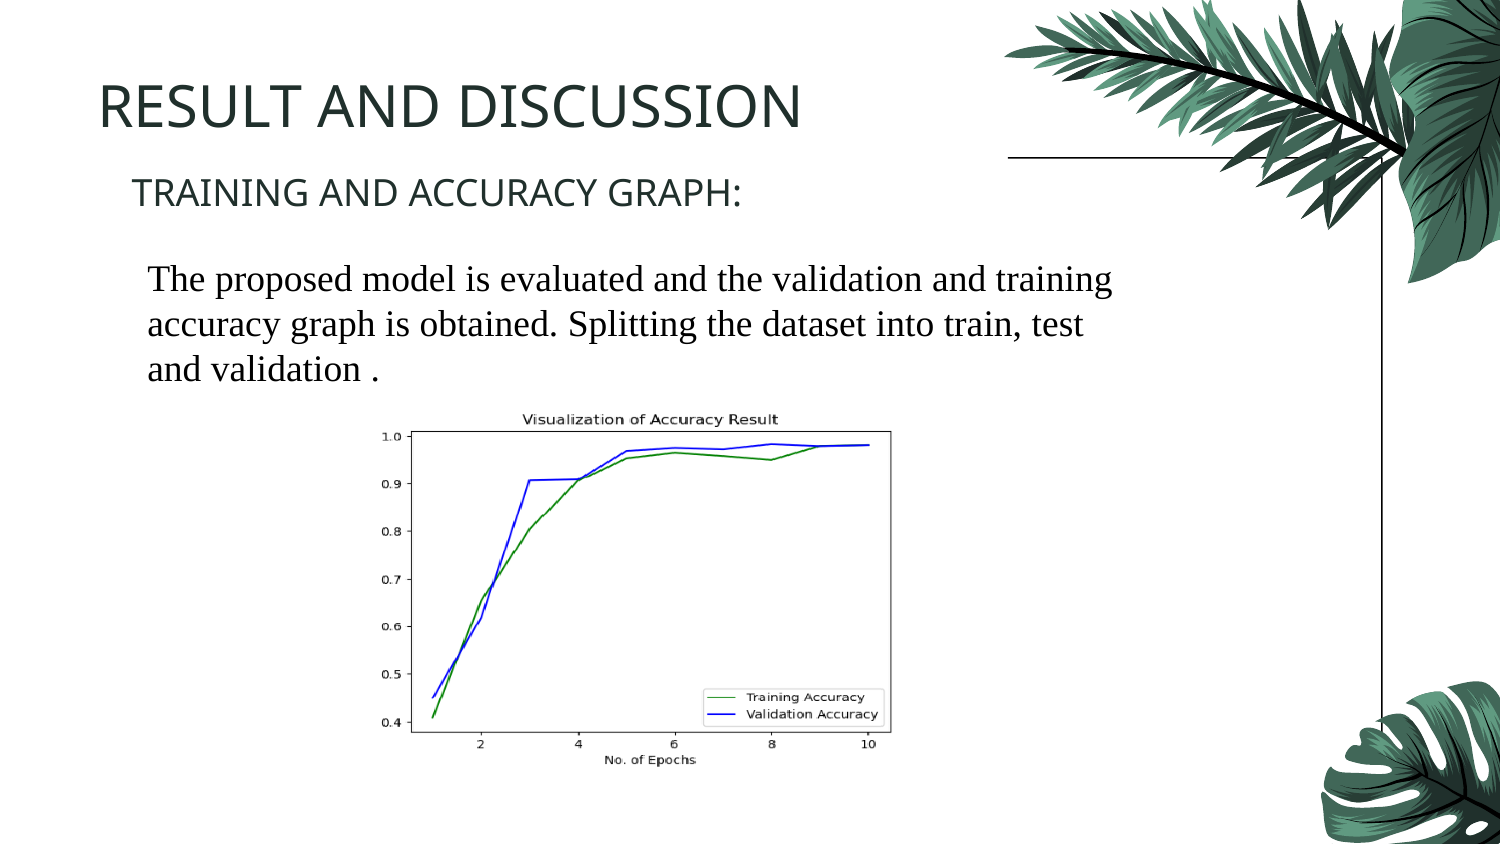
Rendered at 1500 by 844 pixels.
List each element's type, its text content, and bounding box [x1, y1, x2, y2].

title TRAINING AND ACCURACY GRAPH: [116, 153, 1079, 266]
title RESULT AND DISCUSSION [82, 54, 982, 154]
picture [356, 404, 999, 771]
text_box The proposed model is evaluated and the validation and training accuracy graph is obtained. Splitting the dataset into train, test and validation . [132, 239, 1133, 450]
